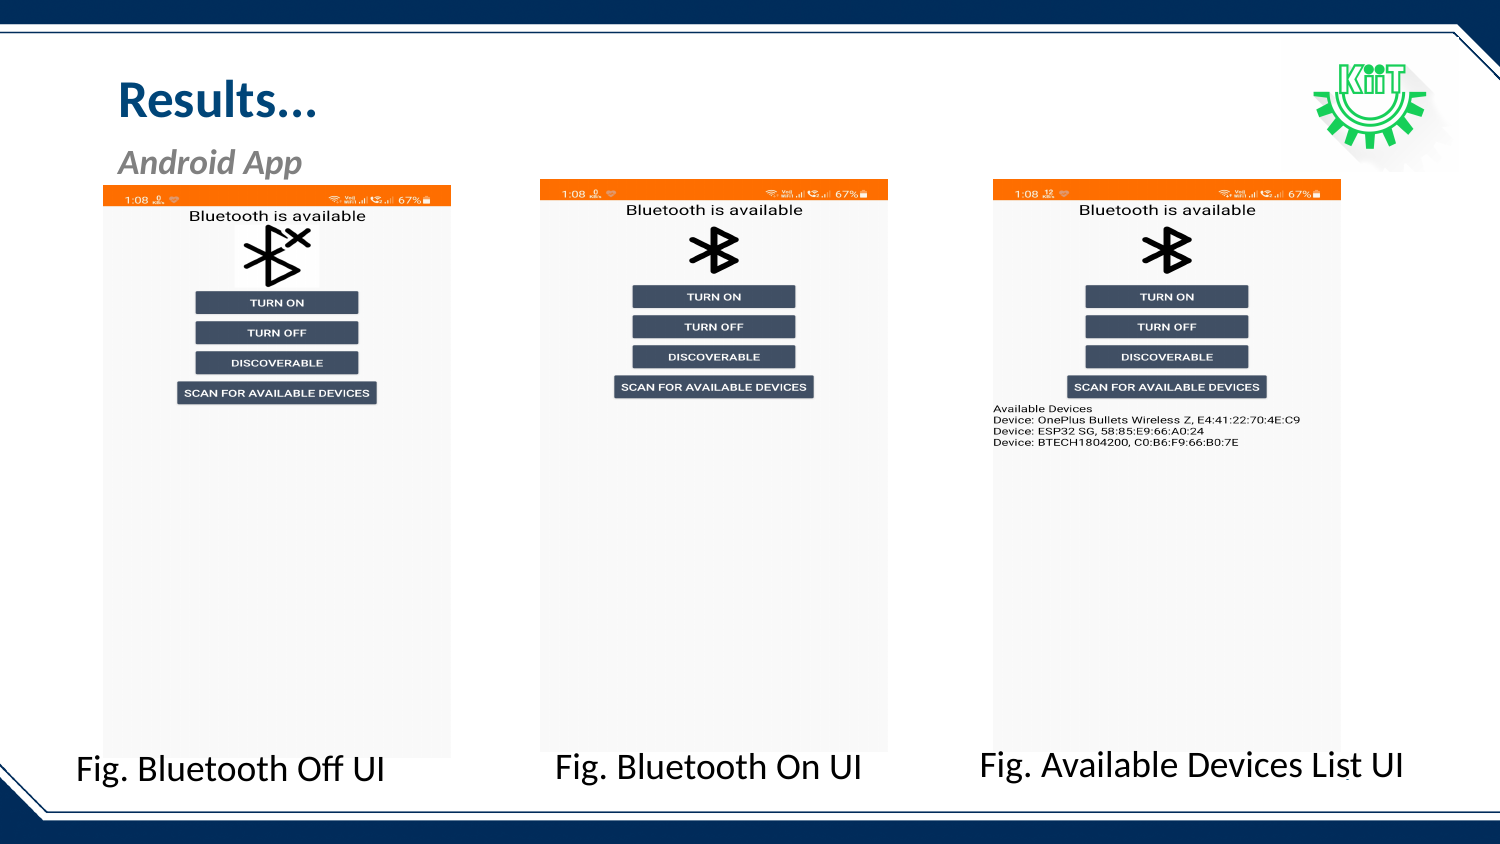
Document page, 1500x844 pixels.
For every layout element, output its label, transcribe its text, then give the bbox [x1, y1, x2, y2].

text_box Fig. Available Devices List UI [964, 733, 1500, 793]
title Results... [103, 68, 1280, 136]
picture [993, 179, 1341, 753]
text_box Fig. Bluetooth On UI [540, 734, 947, 795]
text_box Fig. Bluetooth Off UI [61, 736, 472, 796]
picture [0, 762, 1500, 844]
picture [103, 185, 451, 758]
picture [540, 179, 888, 752]
slide_number [46, 763, 127, 809]
list Android App [103, 136, 1397, 180]
picture [0, 0, 1500, 172]
